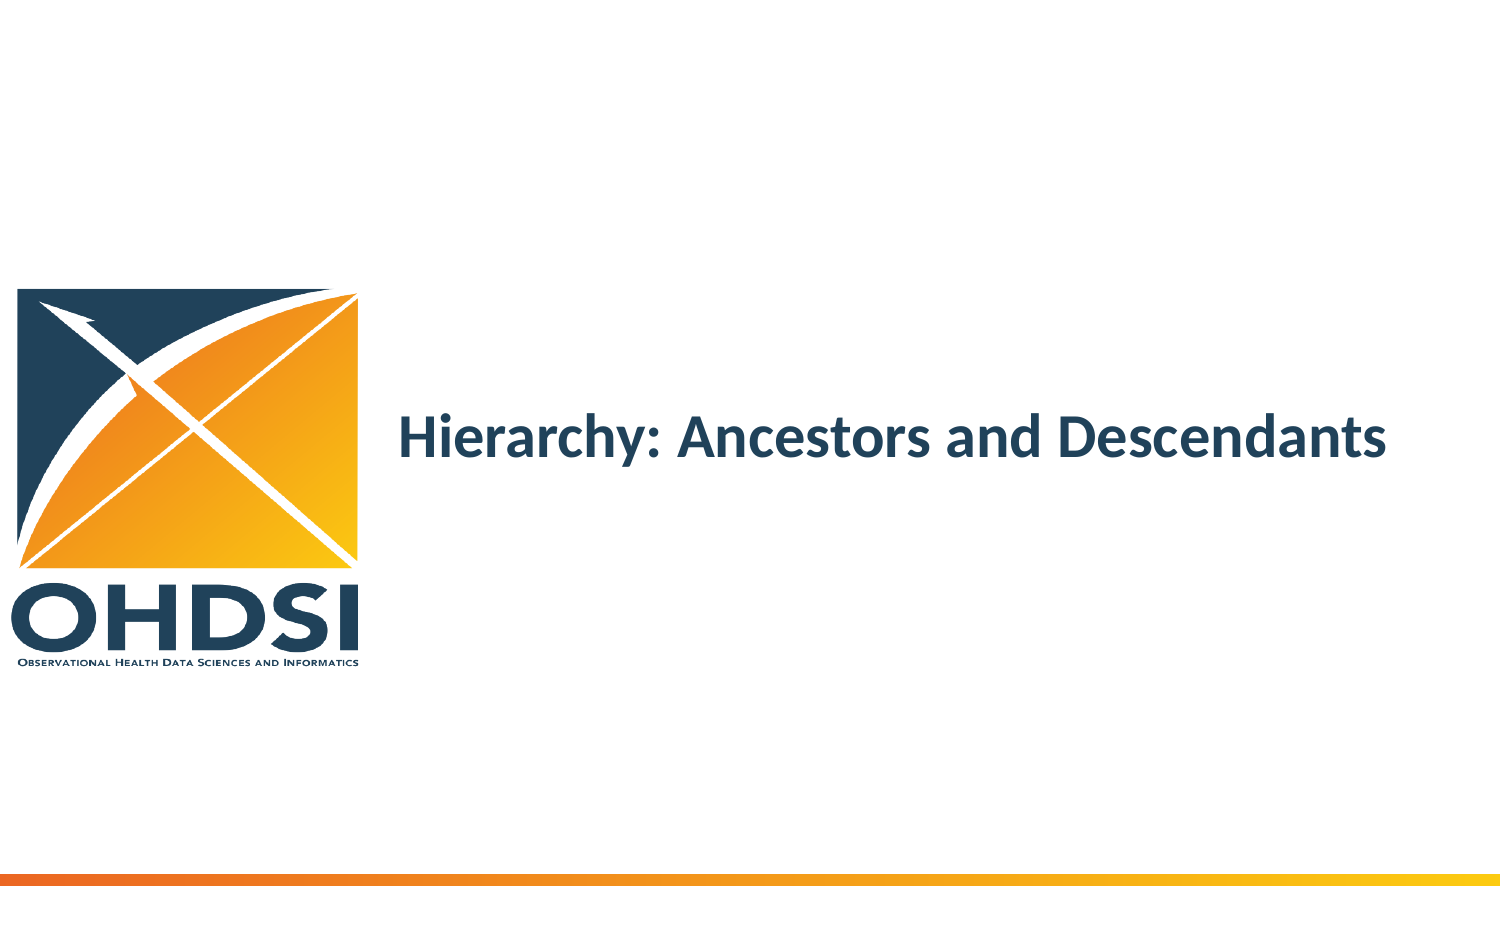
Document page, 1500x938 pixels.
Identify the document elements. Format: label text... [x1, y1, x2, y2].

title Hierarchy: Ancestors and Descendants [387, 398, 1412, 540]
picture [0, 256, 403, 698]
